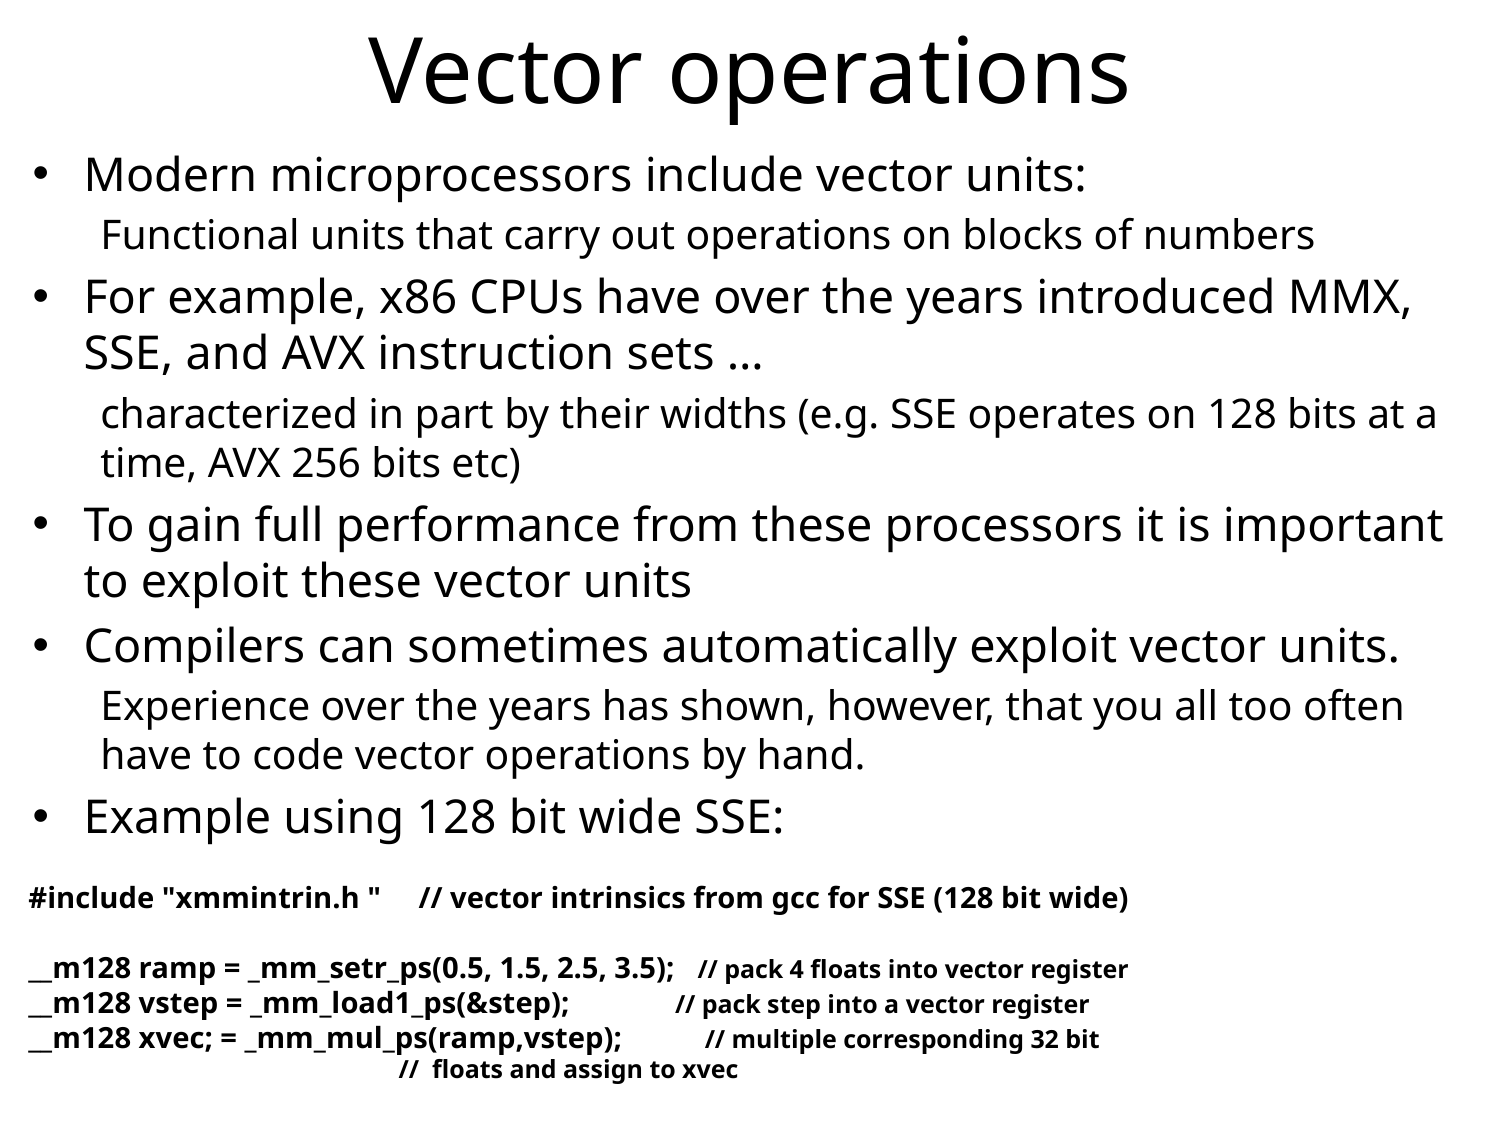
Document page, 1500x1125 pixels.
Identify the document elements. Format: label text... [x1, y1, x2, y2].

title Vector operations [75, 0, 1425, 137]
text_box #include "xmmintrin.h " // vector intrinsics from gcc for SSE (128 bit wide) __m128 ramp = _mm_setr_ps(0.5, 1.5, 2.5, 3.5); // pack 4 floats into vector register __m128 vstep = _mm_load1_ps(&step); // pack step into a vector register __m128 xvec; = _mm_mul_ps(ramp,vstep); // multiple corresponding 32 bit // floats and assign to xvec [13, 871, 1500, 1092]
list Modern microprocessors include vector units: Functional units that carry out operations on blocks of numbers For example, x86 CPUs have over the years introduced MMX, SSE, and AVX instruction sets … characterized in part by their widths (e.g. SSE operates on 128 bits at a time, AVX 256 bits etc) To gain full performance from these processors it is important to exploit these vector units Compilers can sometimes automatically exploit vector units. Experience over the years has shown, however, that you all too often have to code vector operations by hand. Example using 128 bit wide SSE: [17, 137, 1483, 870]
